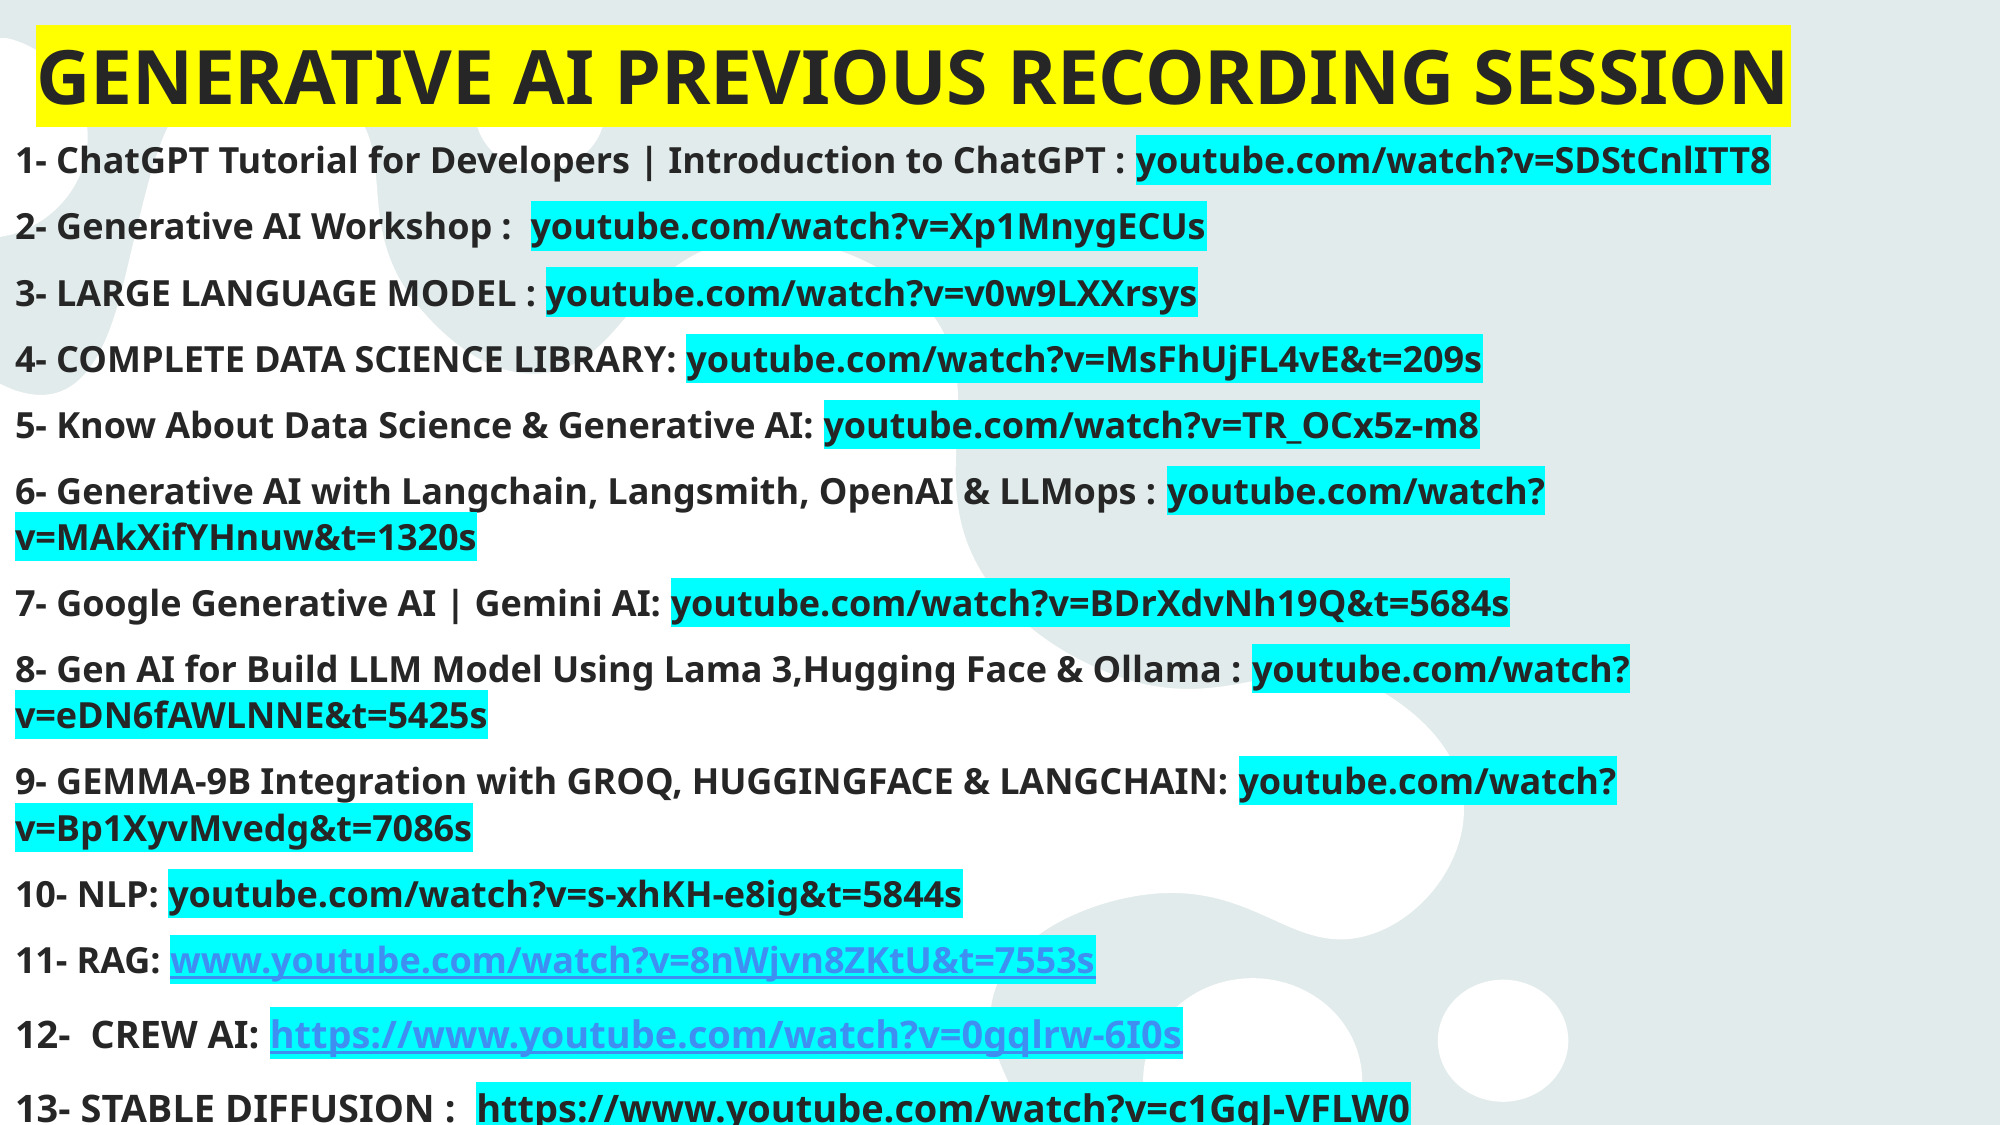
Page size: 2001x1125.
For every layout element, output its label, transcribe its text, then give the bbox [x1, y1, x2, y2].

subtitle 1- ChatGPT Tutorial for Developers | Introduction to ChatGPT : youtube.com/watch?v=SDStCnlITT8 2- Generative AI Workshop : youtube.com/watch?v=Xp1MnygECUs 3- LARGE LANGUAGE MODEL : youtube.com/watch?v=v0w9LXXrsys 4- COMPLETE DATA SCIENCE LIBRARY: youtube.com/watch?v=MsFhUjFL4vE&t=209s 5- Know About Data Science & Generative AI: youtube.com/watch?v=TR_OCx5z-m8 6- Generative AI with Langchain, Langsmith, OpenAI & LLMops : youtube.com/watch?v=MAkXifYHnuw&t=1320s 7- Google Generative AI | Gemini AI: youtube.com/watch?v=BDrXdvNh19Q&t=5684s 8- Gen AI for Build LLM Model Using Lama 3,Hugging Face & Ollama : youtube.com/watch?v=eDN6fAWLNNE&t=5425s 9- GEMMA-9B Integration with GROQ, HUGGINGFACE & LANGCHAIN: youtube.com/watch?v=Bp1XyvMvedg&t=7086s 10- NLP: youtube.com/watch?v=s-xhKH-e8ig&t=5844s 11- RAG: www.youtube.com/watch?v=8nWjvn8ZKtU&t=7553s 12- CREW AI: https://www.youtube.com/watch?v=0gqlrw-6I0s 13- STABLE DIFFUSION : https://www.youtube.com/watch?v=c1GqJ-VFLW0 [0, 127, 2000, 1125]
title GENERATIVE AI PREVIOUS RECORDING SESSION [20, 20, 2000, 127]
